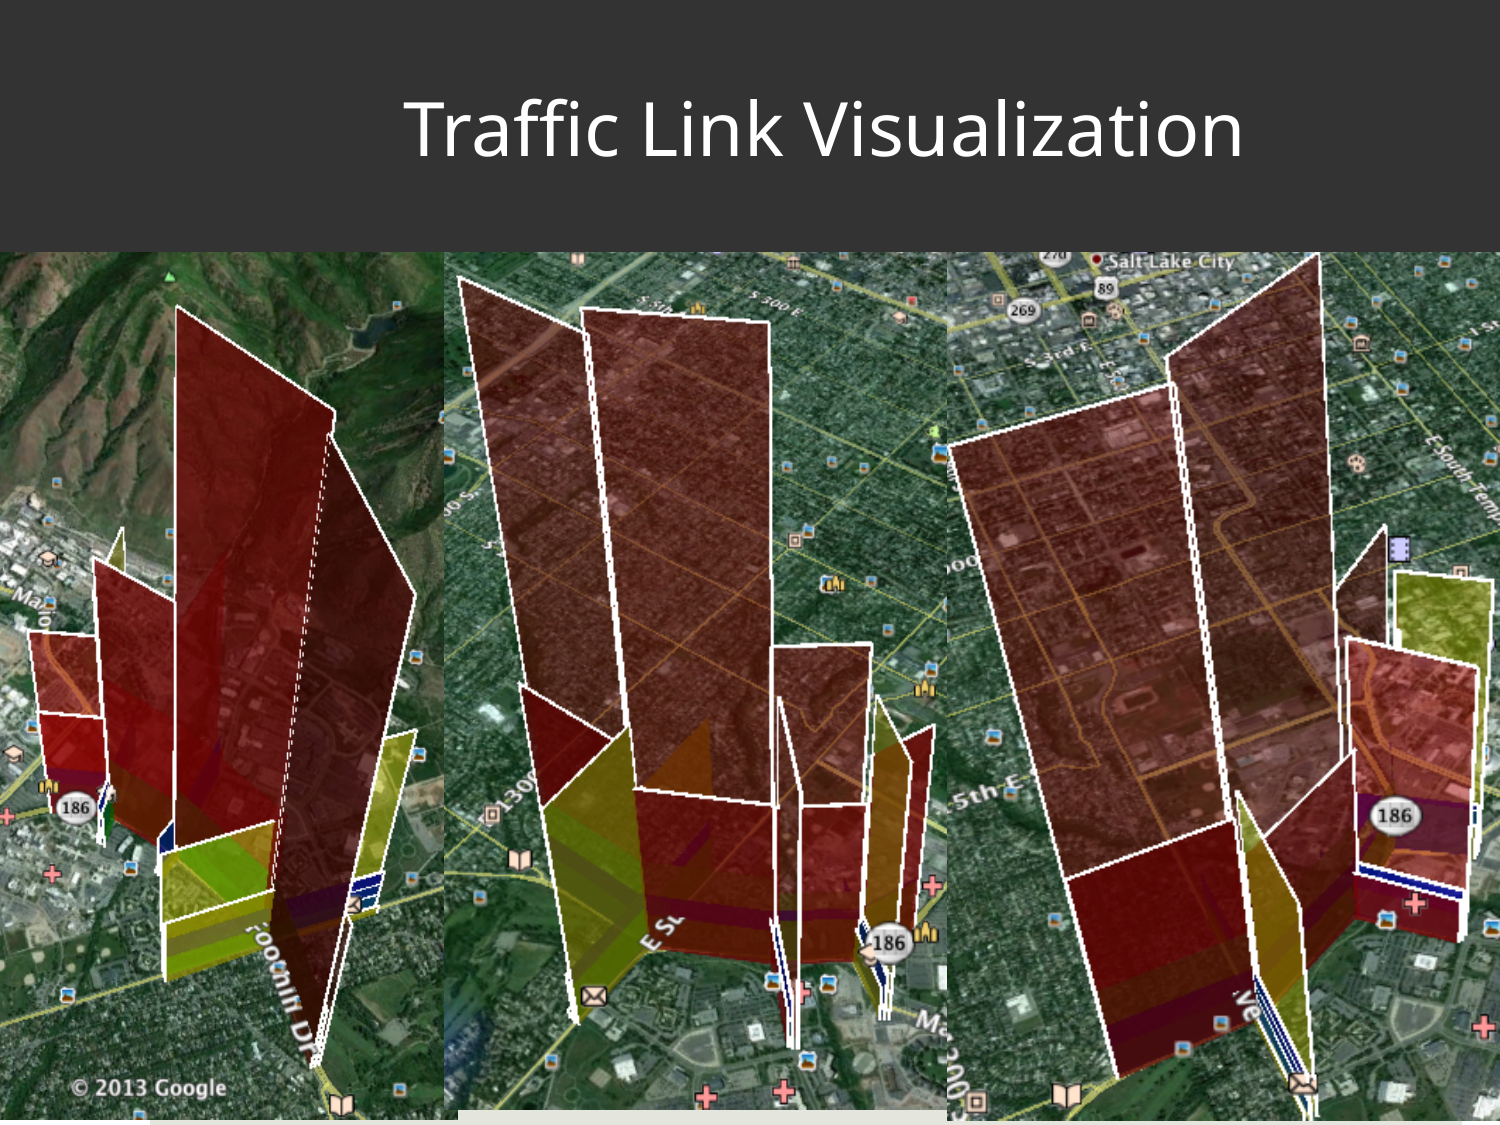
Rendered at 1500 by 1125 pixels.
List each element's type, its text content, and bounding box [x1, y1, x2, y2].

title Traffic Link Visualization [0, 0, 1500, 251]
picture [0, 251, 1500, 1122]
